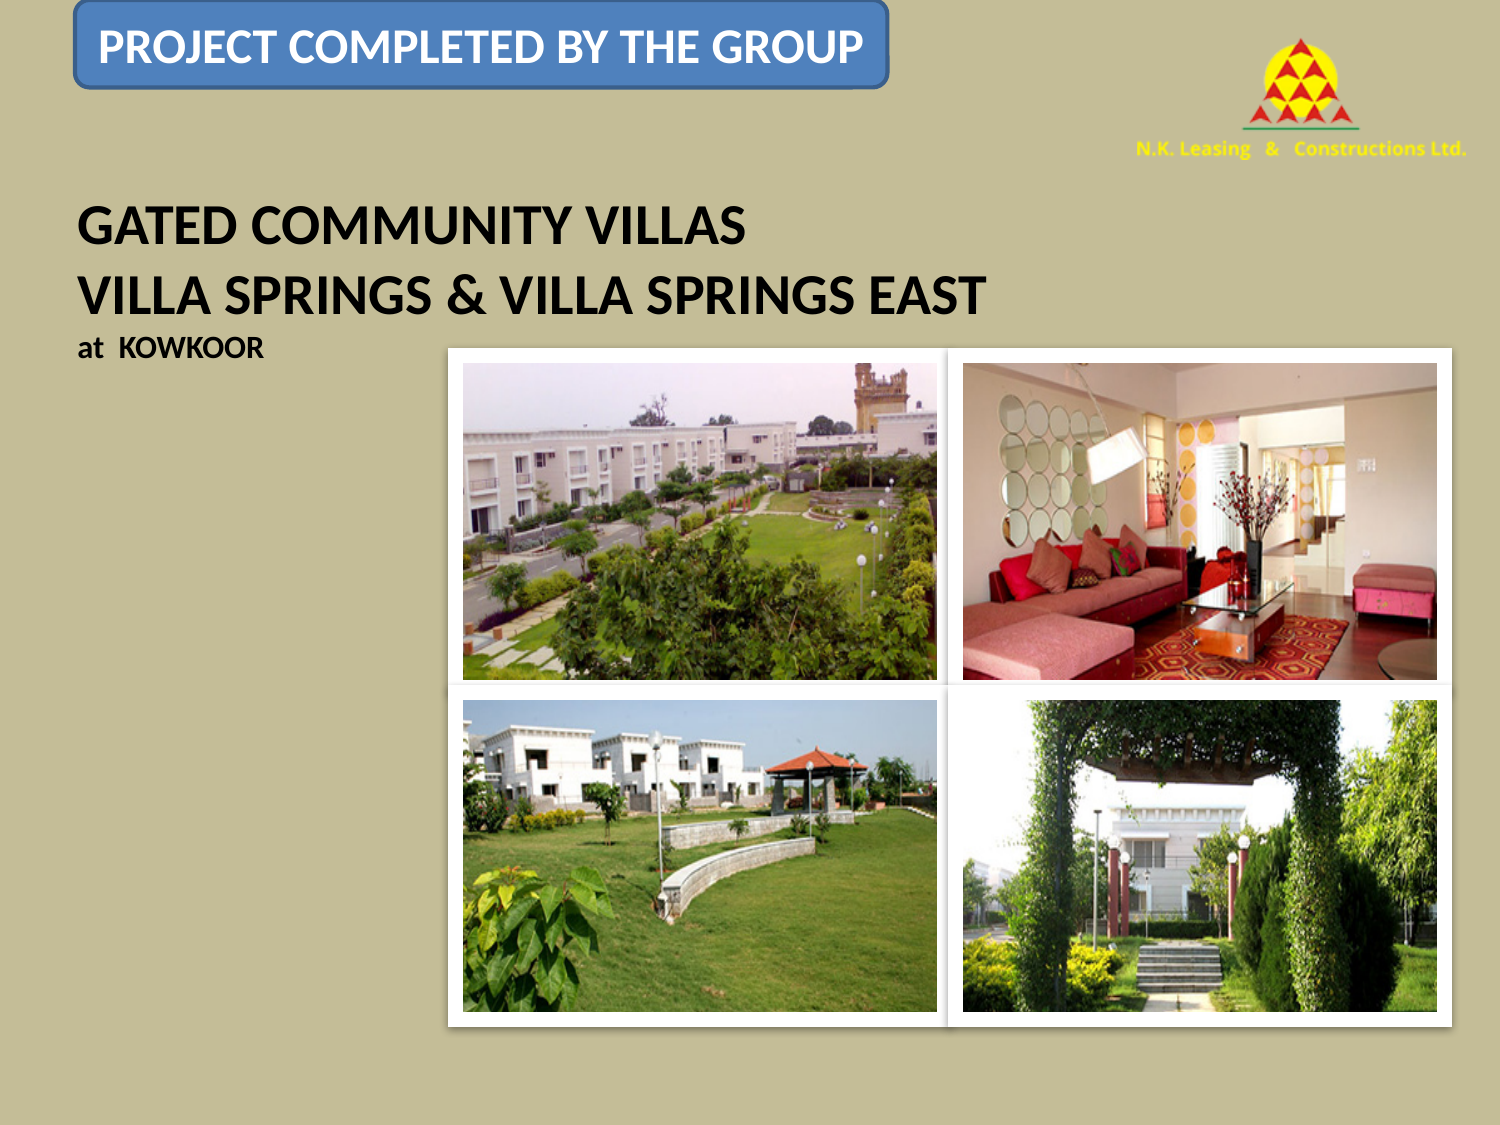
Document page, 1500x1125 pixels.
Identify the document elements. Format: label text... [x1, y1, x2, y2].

picture [1137, 37, 1466, 160]
picture [462, 699, 938, 1013]
text_box PROJECT COMPLETED BY THE GROUP [72, 0, 890, 90]
picture [962, 699, 1438, 1013]
picture [962, 362, 1438, 680]
title GATED COMMUNITY VILLAS VILLA SPRINGS & VILLA SPRINGS EAST at KOWKOOR [62, 174, 1050, 650]
picture [462, 362, 938, 680]
